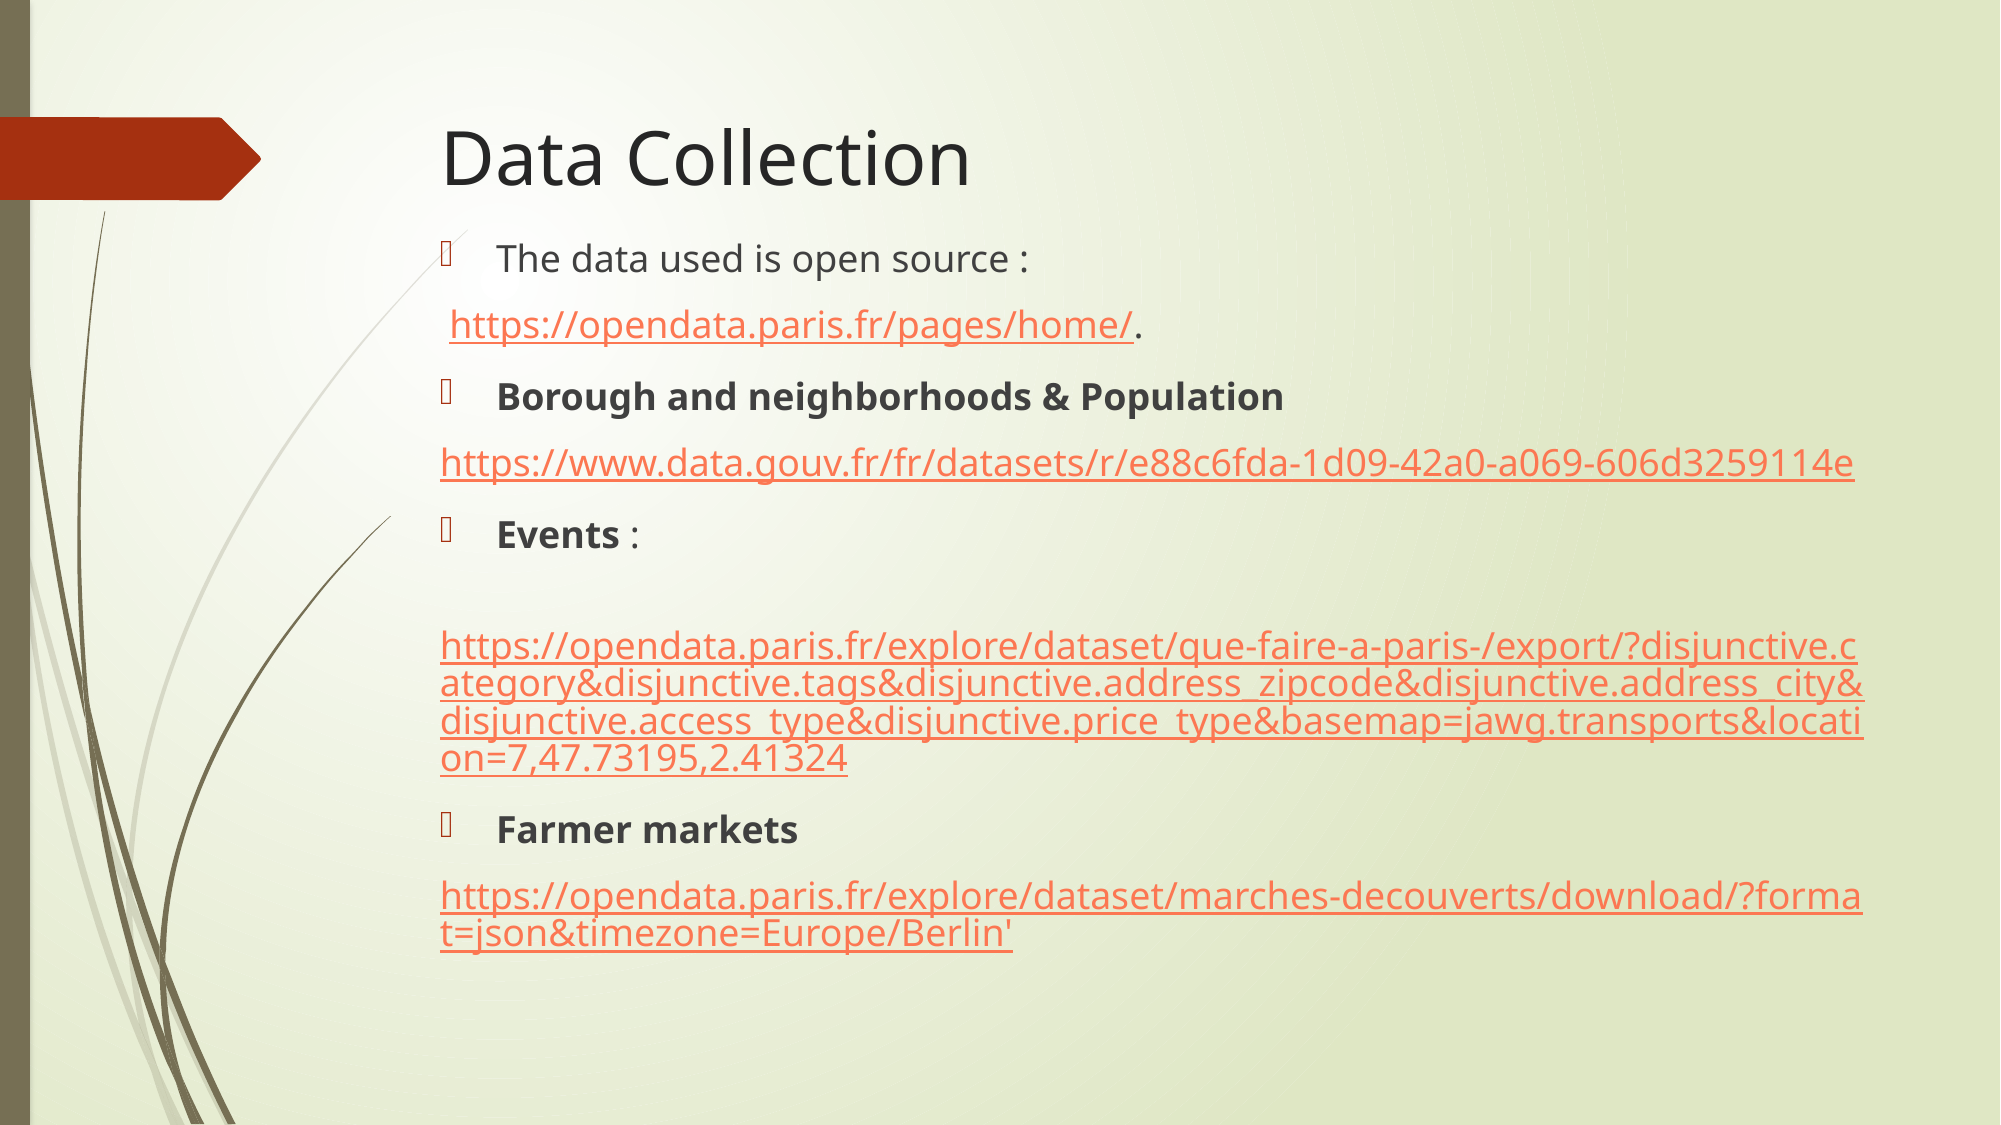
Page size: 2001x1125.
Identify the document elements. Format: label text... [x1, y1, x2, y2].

list The data used is open source : https://opendata.paris.fr/pages/home/. Borough and neighborhoods & Population https://www.data.gouv.fr/fr/datasets/r/e88c6fda-1d09-42a0-a069-606d3259114e Events : https://opendata.paris.fr/explore/dataset/que-faire-a-paris-/export/?disjunctive.category&disjunctive.tags&disjunctive.address_zipcode&disjunctive.address_city&disjunctive.access_type&disjunctive.price_type&basemap=jawg.transports&location=7,47.73195,2.41324 Farmer markets https://opendata.paris.fr/explore/dataset/marches-decouverts/download/?format=json&timezone=Europe/Berlin' [424, 227, 1888, 1097]
title Data Collection [425, 102, 1888, 227]
